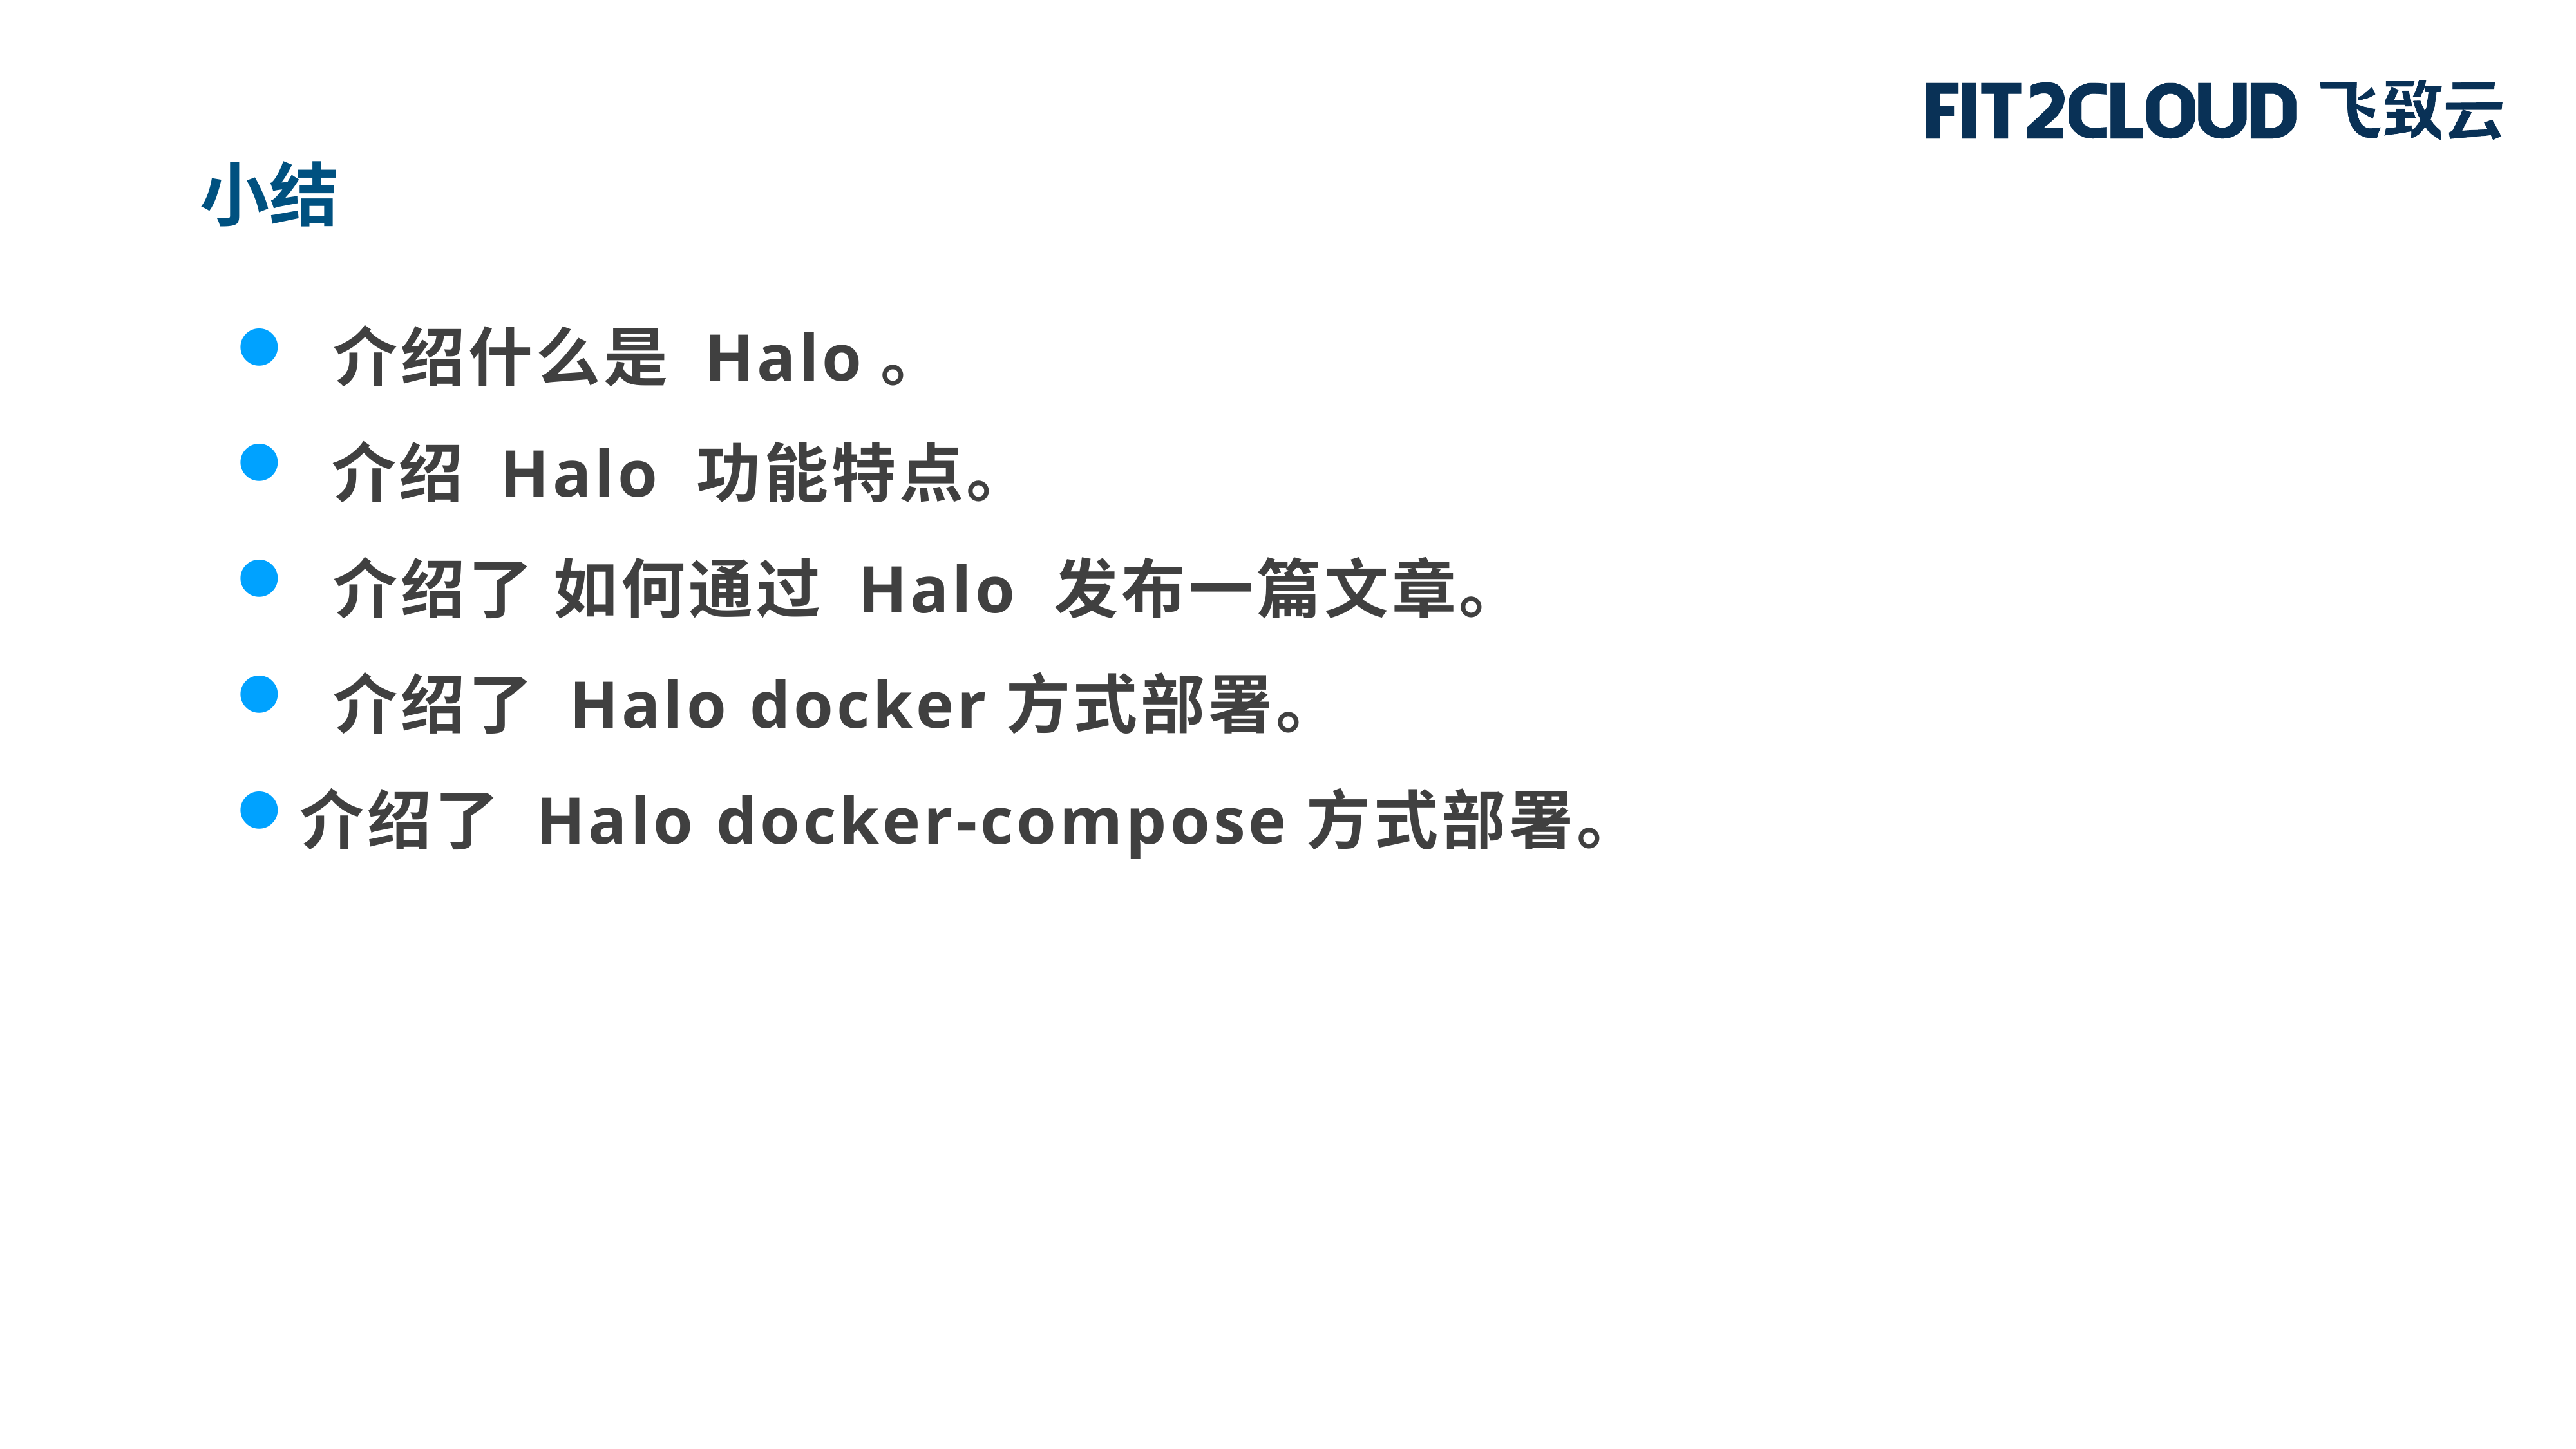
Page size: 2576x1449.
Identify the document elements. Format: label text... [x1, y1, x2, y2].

list 小结 [191, 142, 1920, 243]
picture [1926, 80, 2503, 140]
text_box 介绍什么是 Halo。 介绍 Halo 功能特点。 介绍了 如何通过 Halo 发布一篇文章。 介绍了 Halo docker方式部署。 介绍了 Halo docker-compose方式部署。 [216, 268, 2429, 1303]
